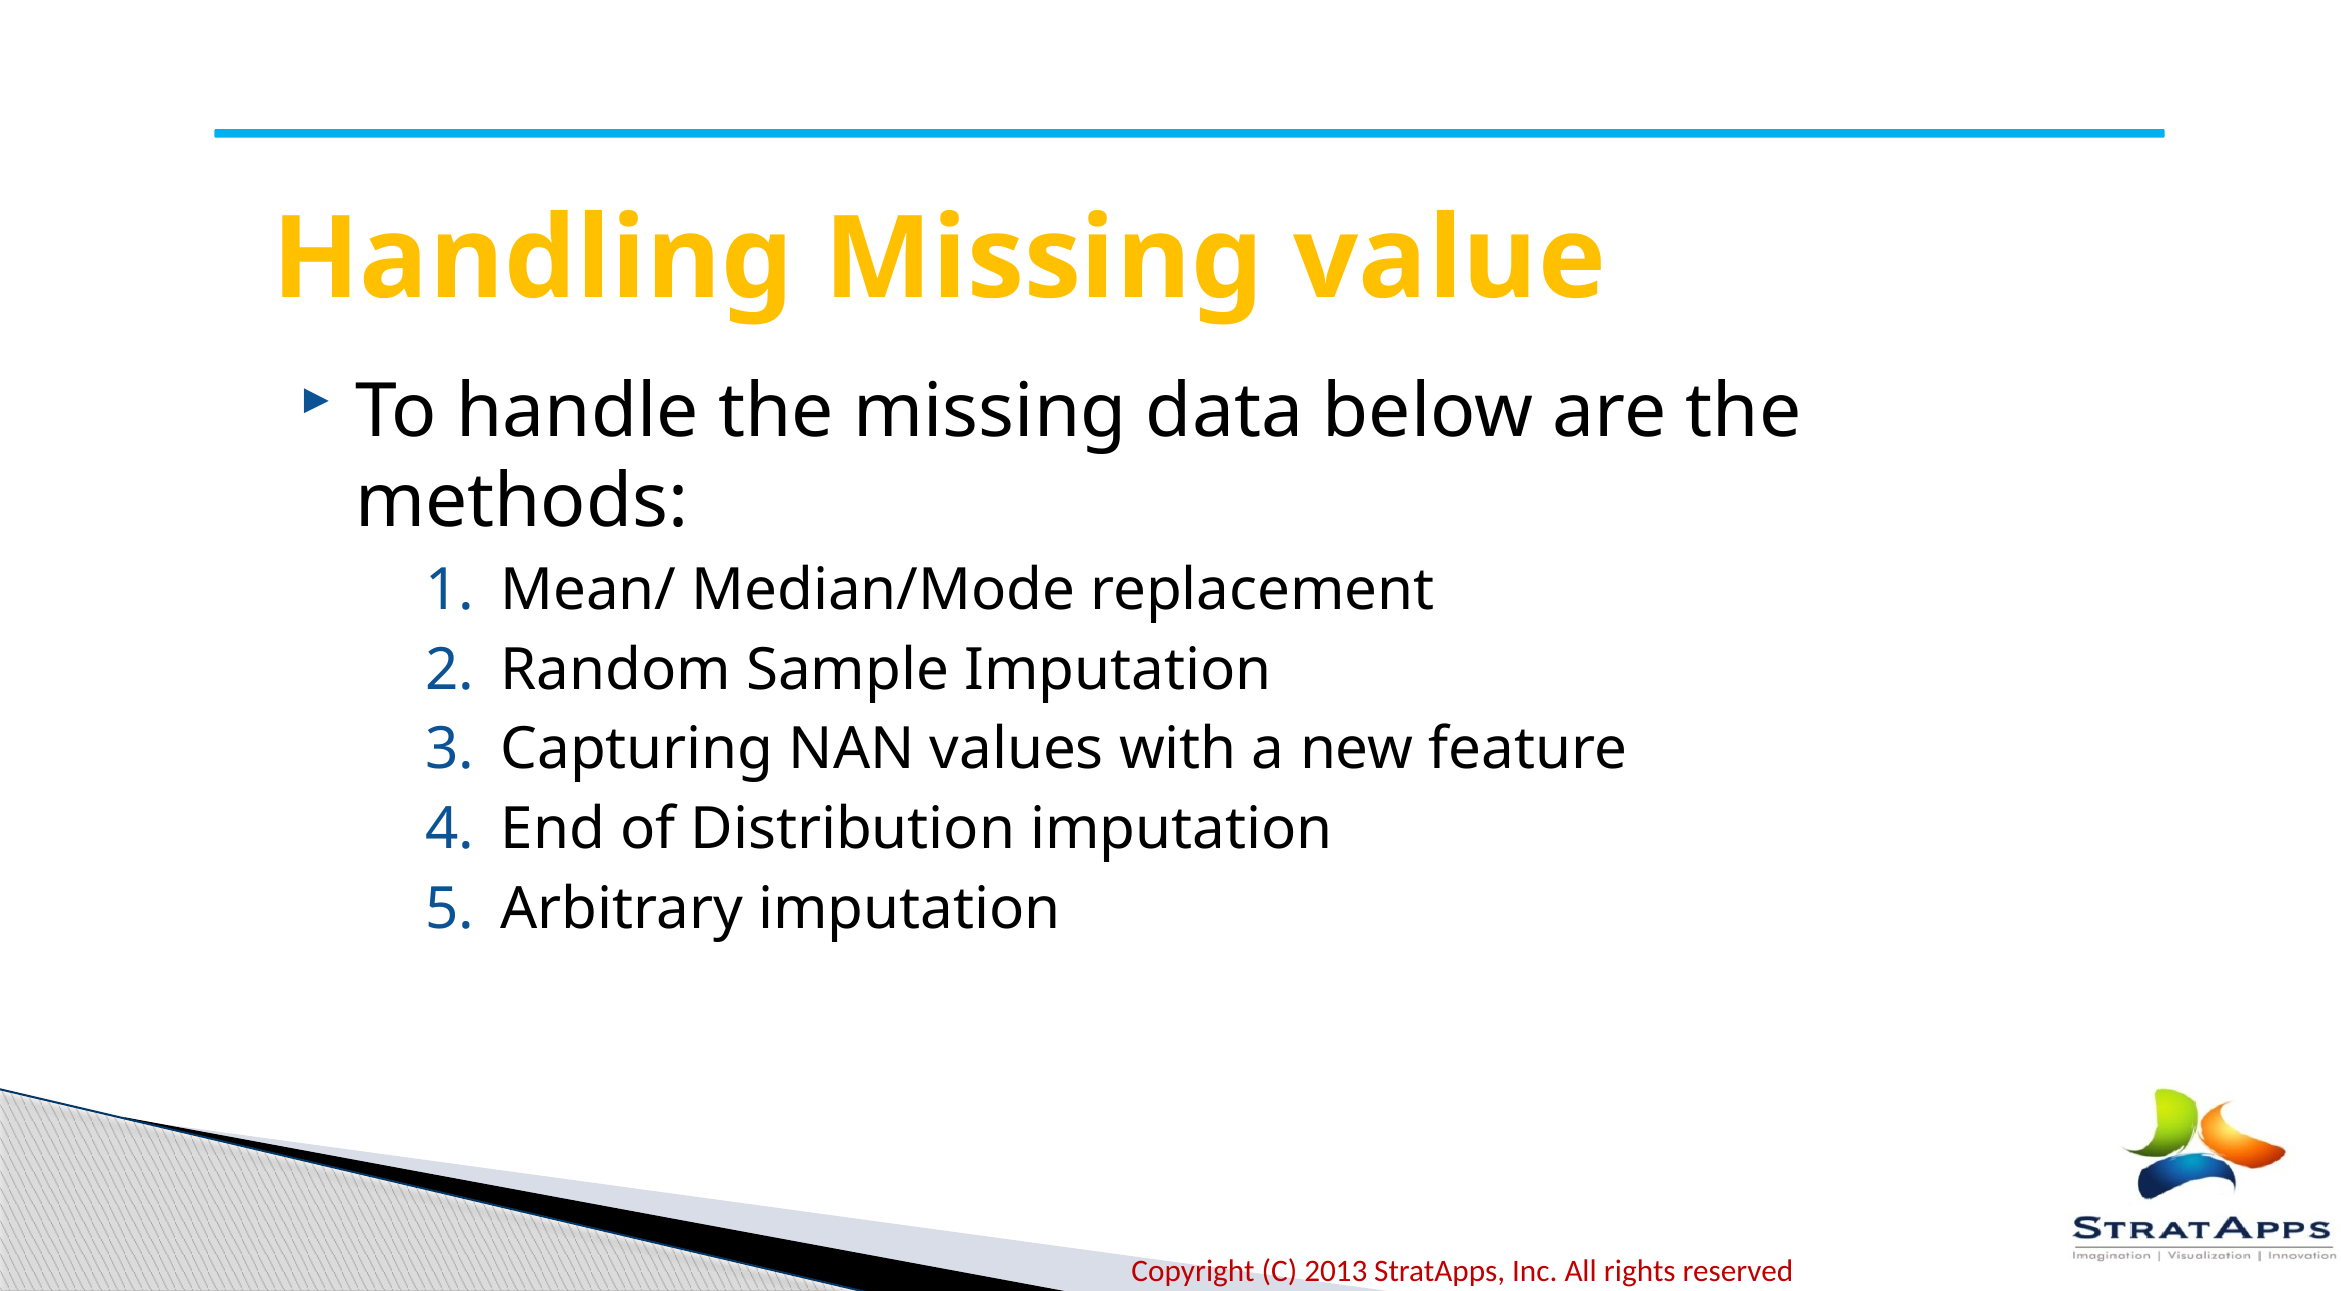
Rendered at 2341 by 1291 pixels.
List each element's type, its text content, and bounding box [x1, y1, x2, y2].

picture [2067, 1060, 2341, 1291]
title Handling Missing value [222, 154, 1837, 349]
list To handle the missing data below are the methods: Mean/ Median/Mode replacement Random Sample Imputation Capturing NAN values with a new feature End of Distribution imputation Arbitrary imputation [255, 351, 2158, 1019]
